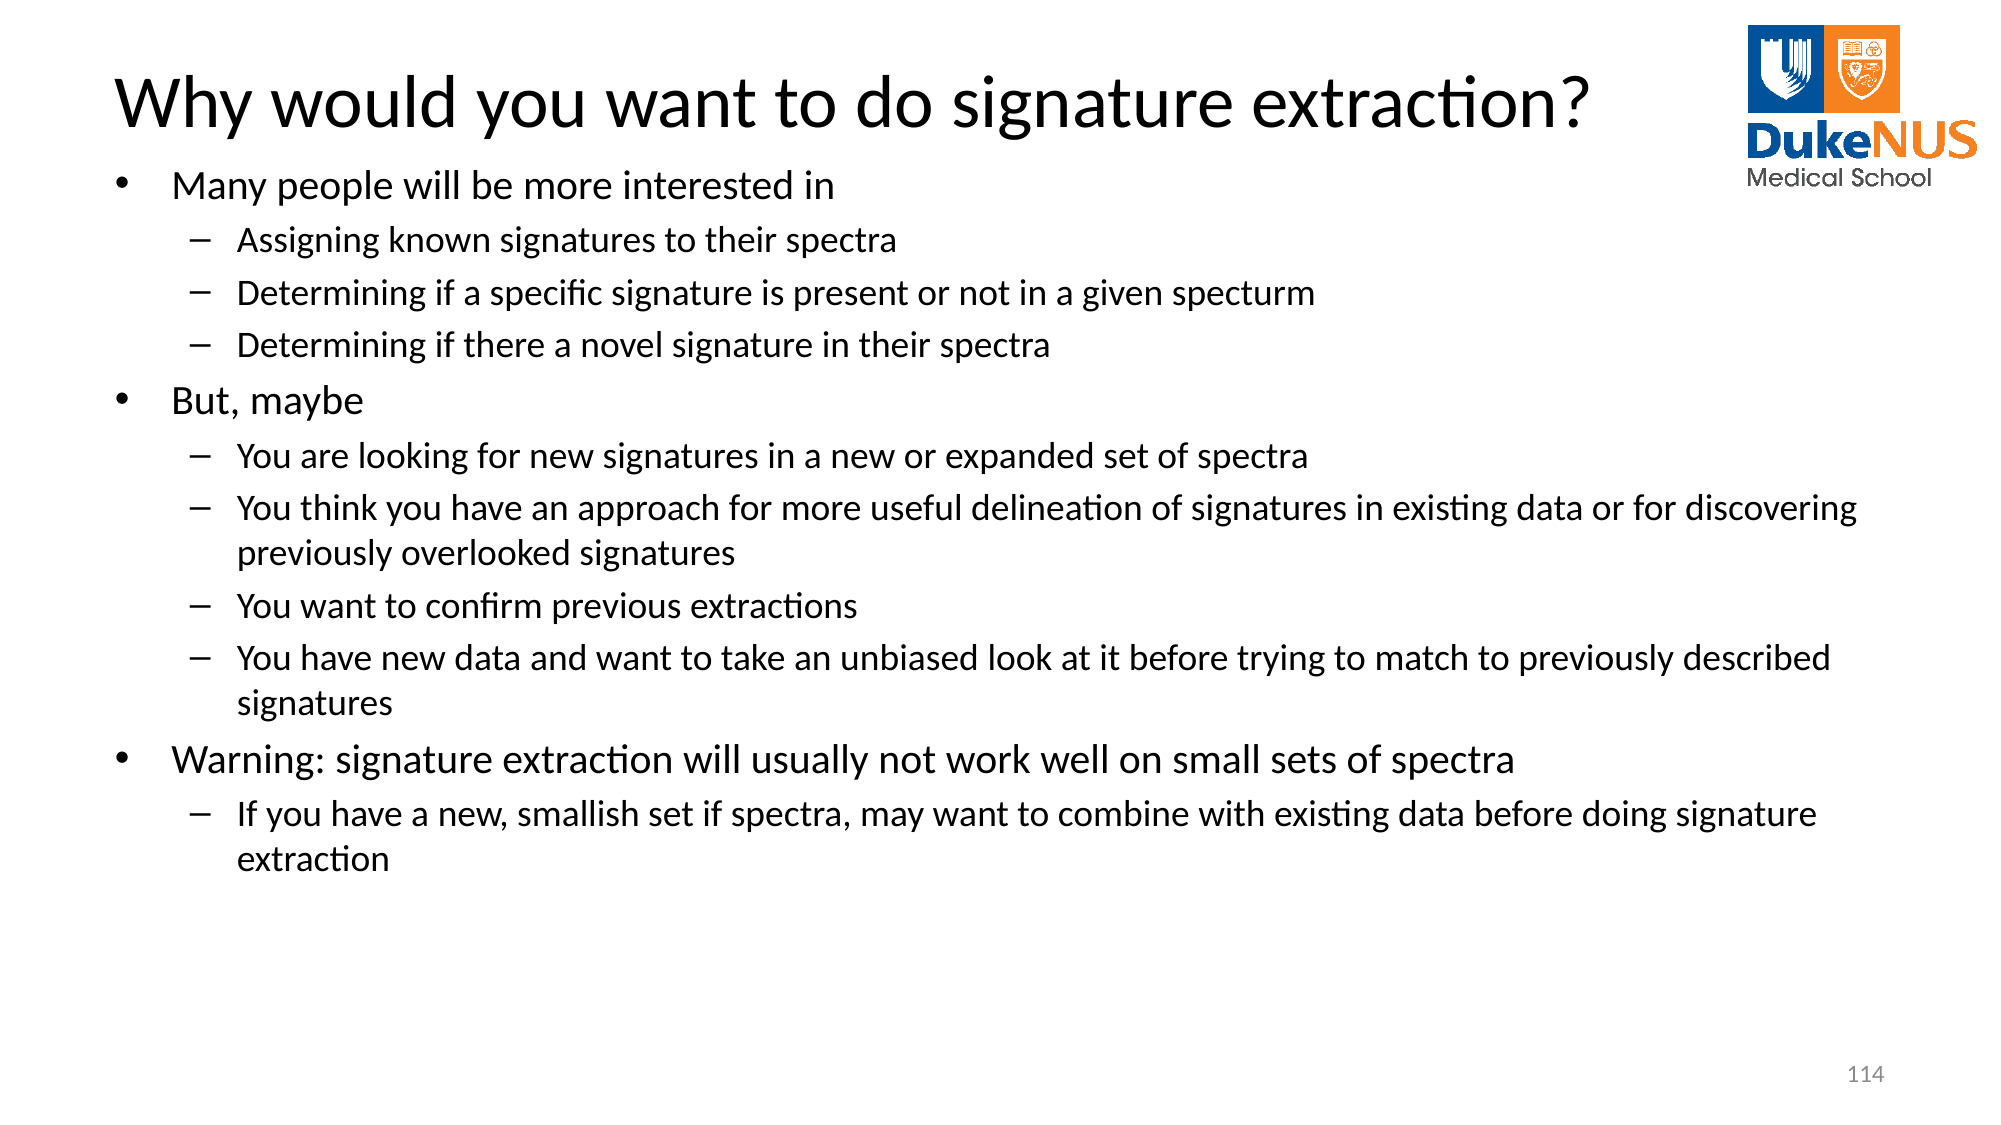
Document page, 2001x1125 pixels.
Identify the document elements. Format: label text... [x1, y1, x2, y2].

title Why would you want to do signature extraction? [99, 45, 1900, 149]
picture [1737, 12, 1978, 189]
list Many people will be more interested in Assigning known signatures to their spectra Determining if a specific signature is present or not in a given specturm Determining if there a novel signature in their spectra But, maybe You are looking for new signatures in a new or expanded set of spectra You think you have an approach for more useful delineation of signatures in existing data or for discovering previously overlooked signatures You want to confirm previous extractions You have new data and want to take an unbiased look at it before trying to match to previously described signatures Warning: signature extraction will usually not work well on small sets of spectra If you have a new, smallish set if spectra, may want to combine with existing data before doing signature extraction [99, 149, 1900, 1038]
slide_number 114 [1433, 1042, 1900, 1103]
